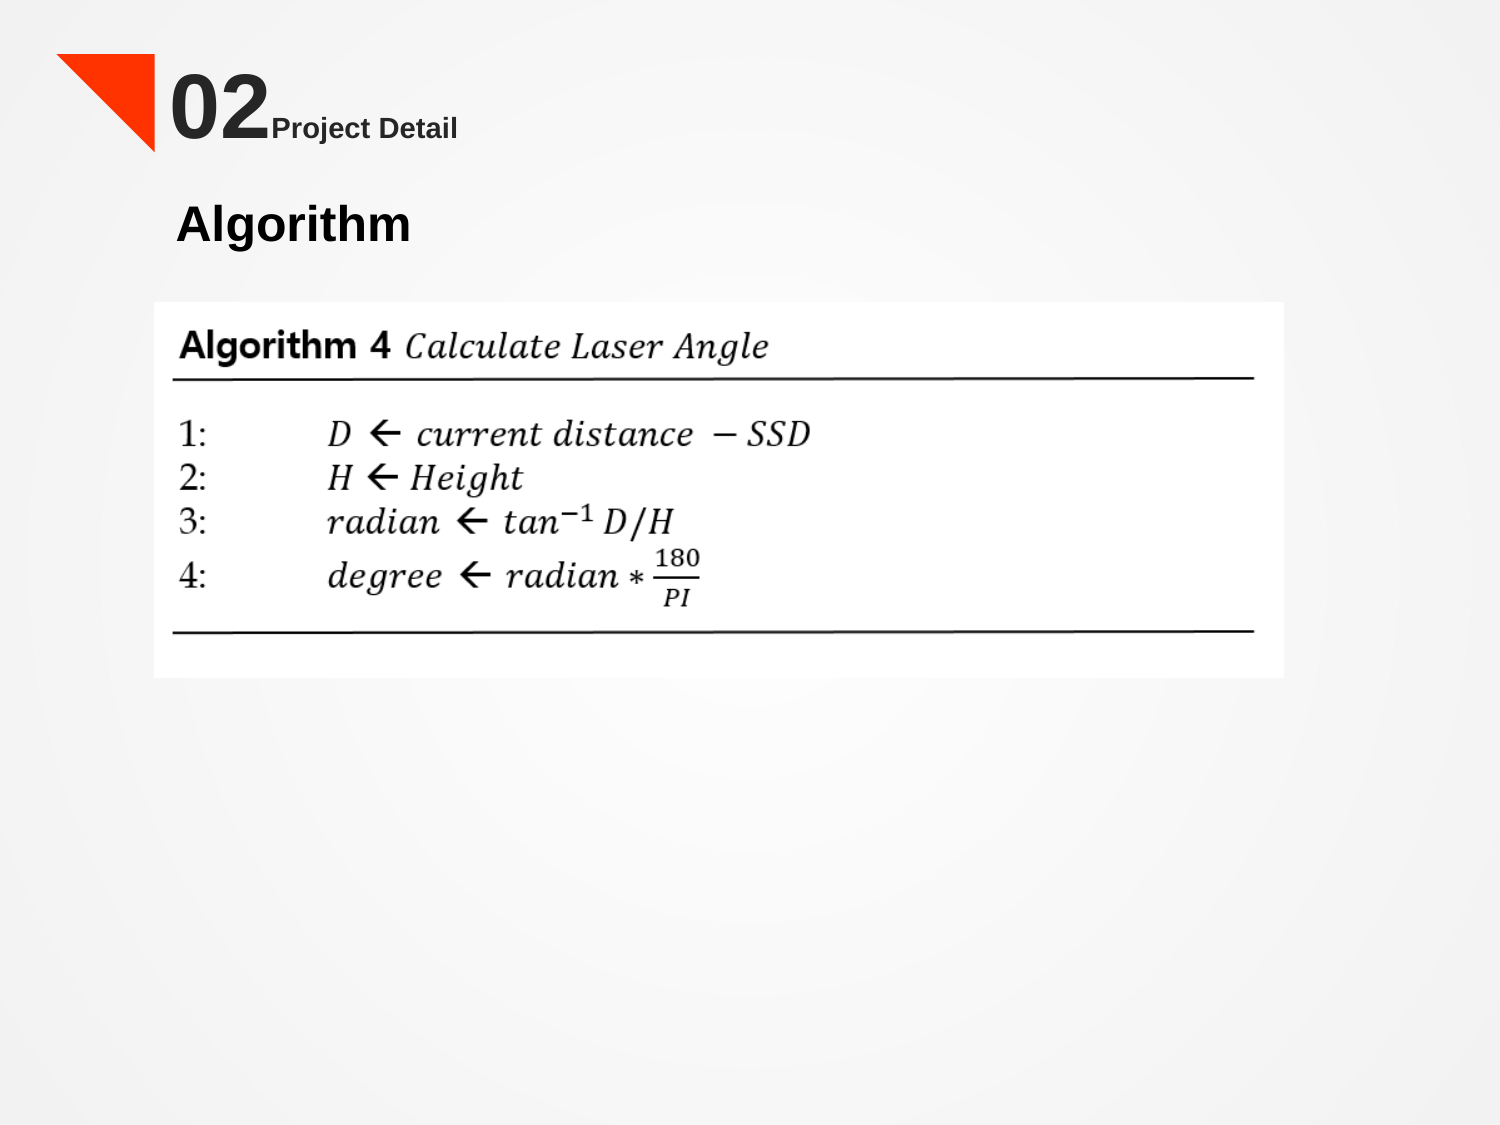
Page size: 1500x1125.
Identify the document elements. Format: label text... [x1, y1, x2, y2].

picture [154, 302, 1284, 678]
text_box Algorithm [160, 183, 427, 259]
text_box [54, 51, 154, 154]
text_box 02Project Detail [154, 39, 662, 165]
